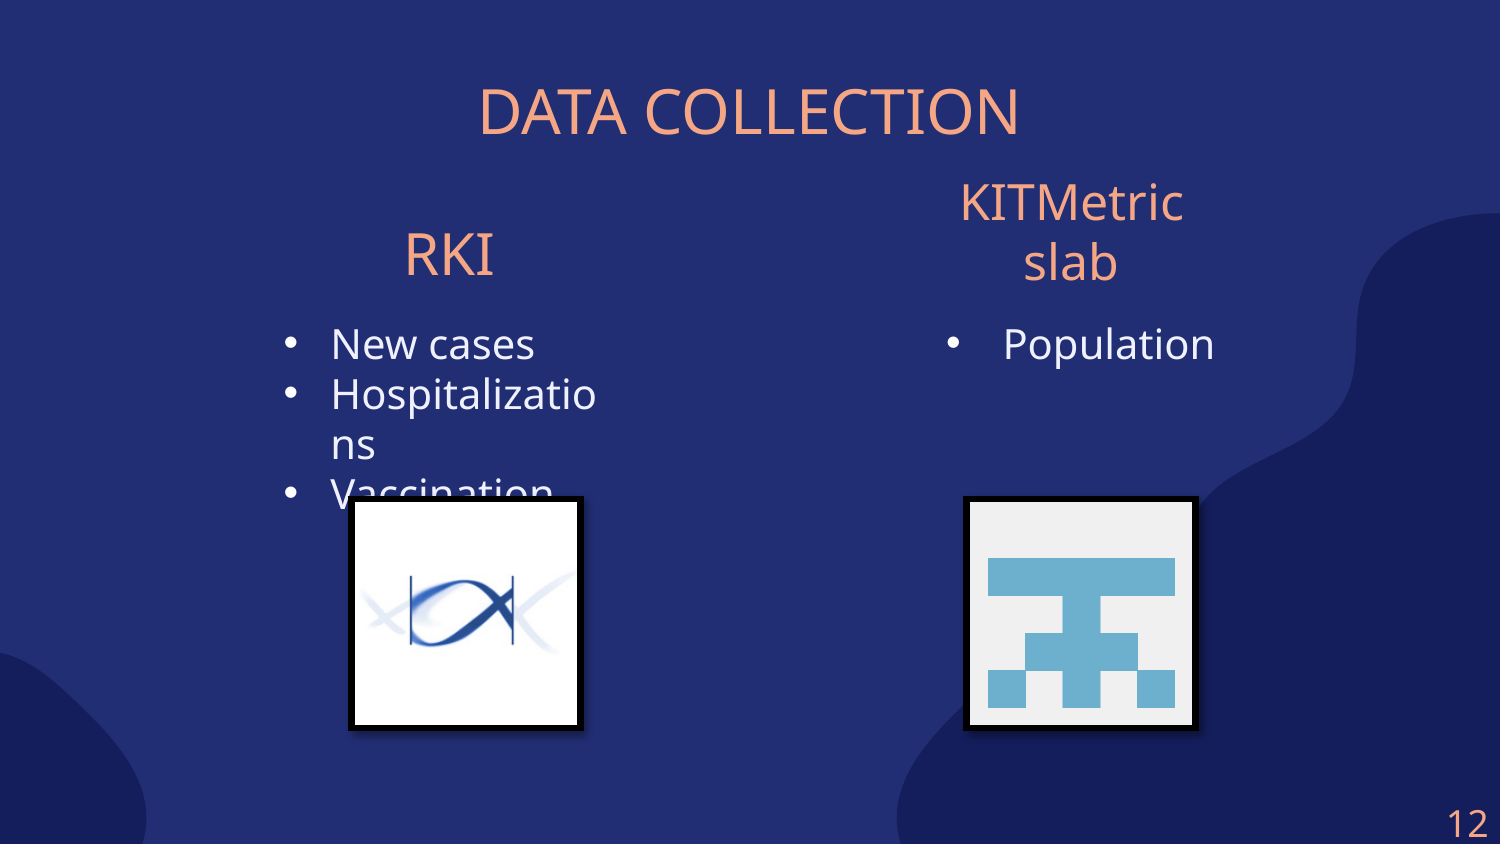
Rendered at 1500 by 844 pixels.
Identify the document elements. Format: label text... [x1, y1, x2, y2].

picture [969, 501, 1193, 726]
picture [354, 501, 578, 726]
title RKI [321, 207, 578, 302]
text_box 12 [1431, 792, 1500, 844]
subtitle Population [929, 302, 1233, 447]
title KITMetricslab [943, 210, 1200, 302]
subtitle New cases Hospitalizations Vaccination [268, 302, 634, 479]
title DATA COLLECTION [77, 56, 1423, 181]
